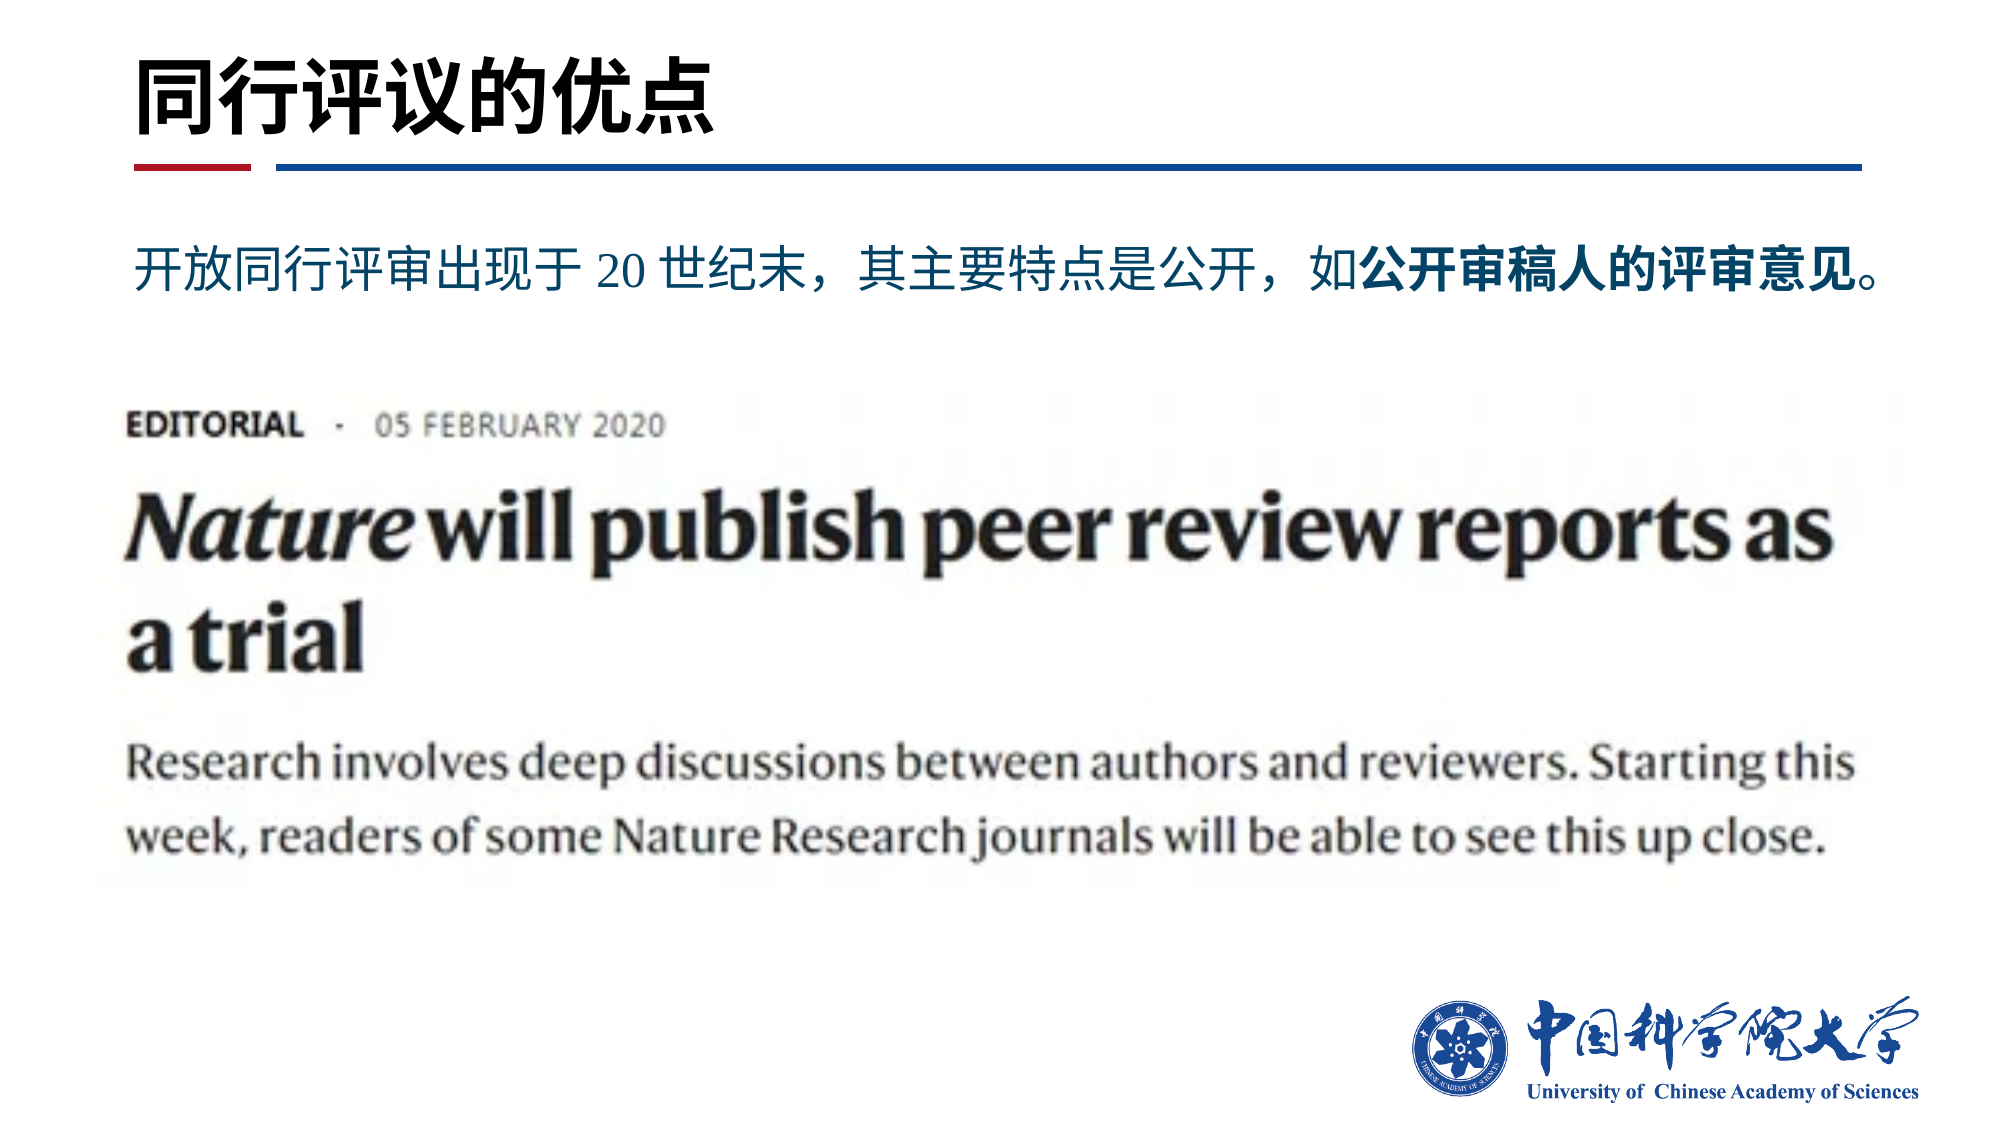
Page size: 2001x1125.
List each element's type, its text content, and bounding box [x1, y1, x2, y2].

text_box 同行评议的优点 [119, 36, 1375, 197]
text_box 开放同行评审出现于20世纪末，其主要特点是公开，如公开审稿人的评审意见。 [119, 199, 1891, 350]
picture [96, 386, 1904, 889]
picture [1412, 996, 1919, 1103]
